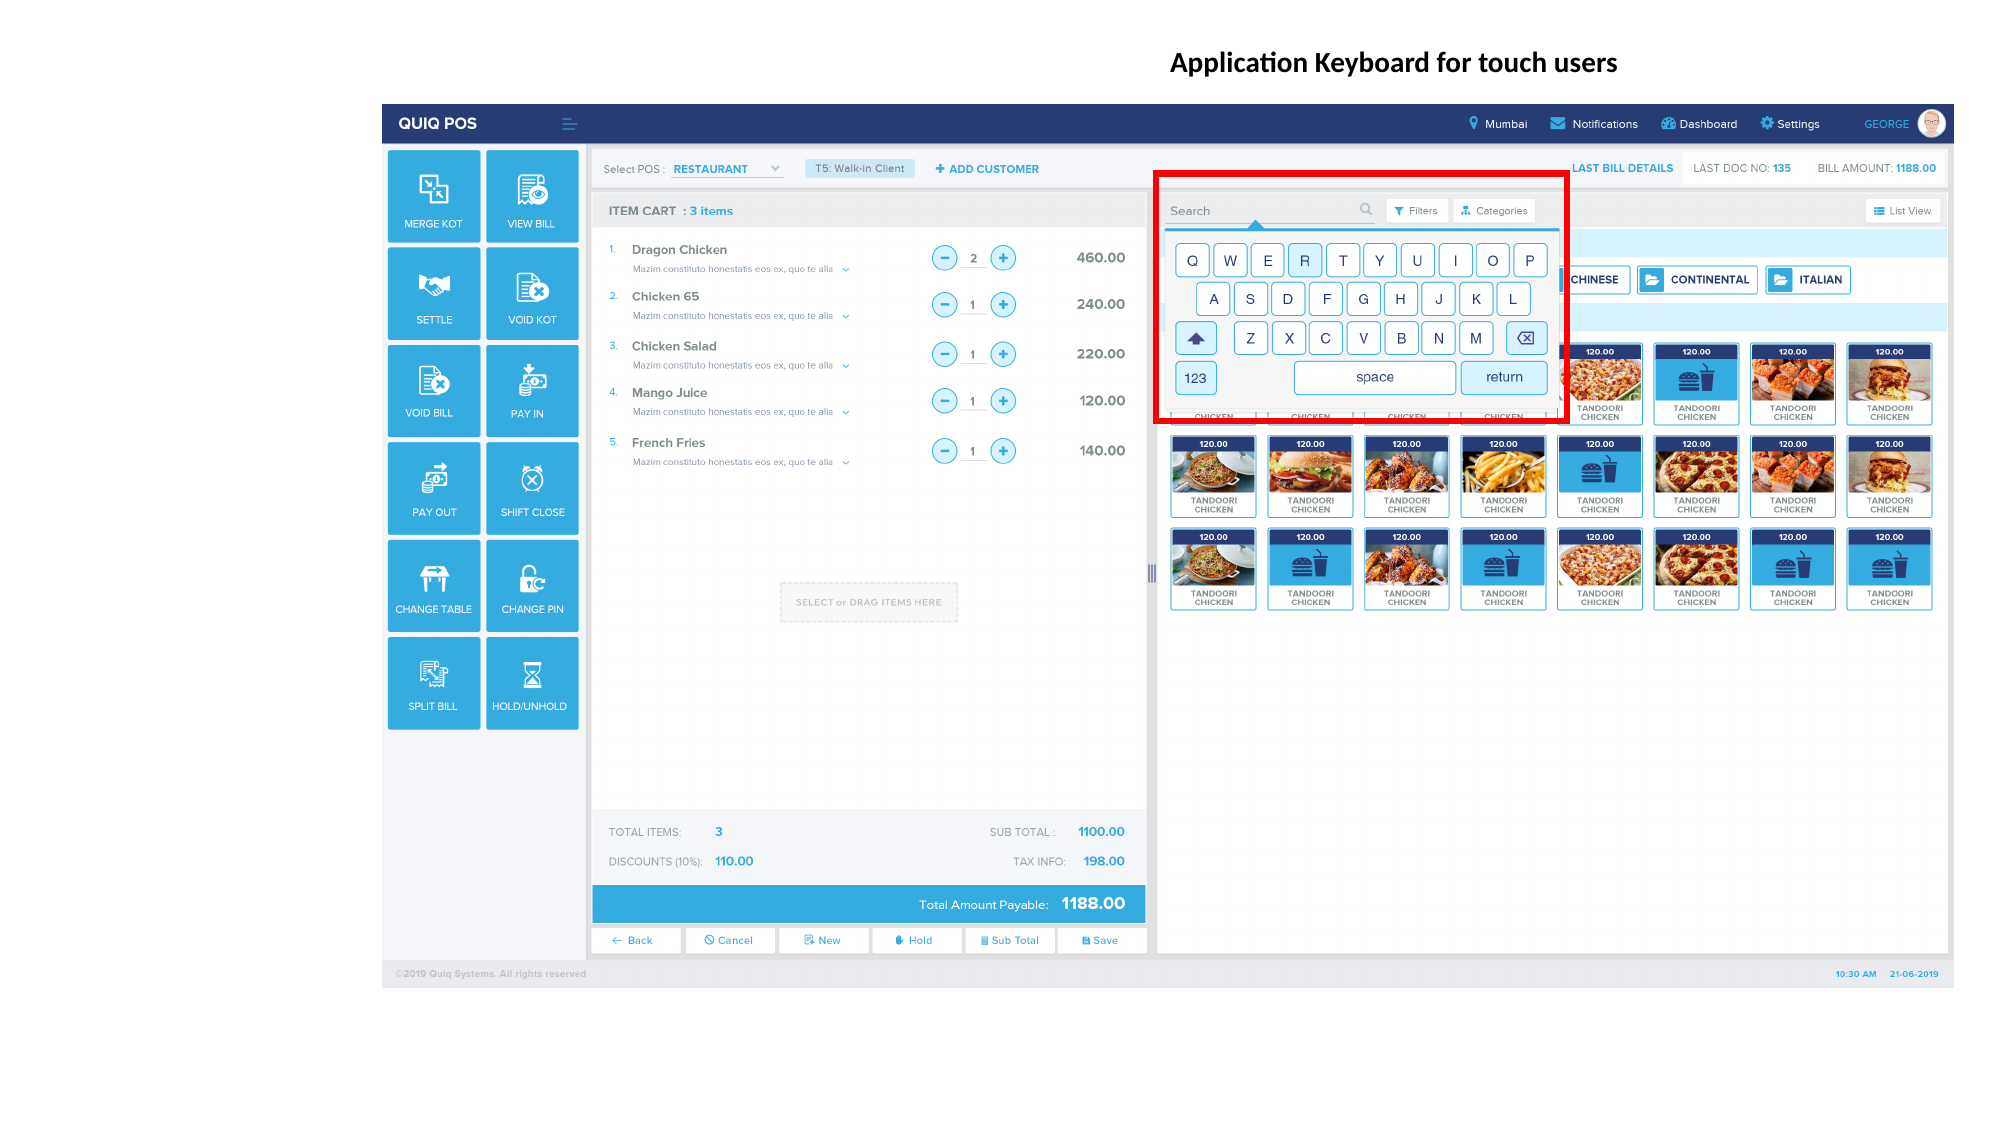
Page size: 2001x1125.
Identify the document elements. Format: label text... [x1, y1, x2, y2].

text_box Application Keyboard for touch users [1155, 35, 1633, 86]
picture [382, 104, 1954, 988]
